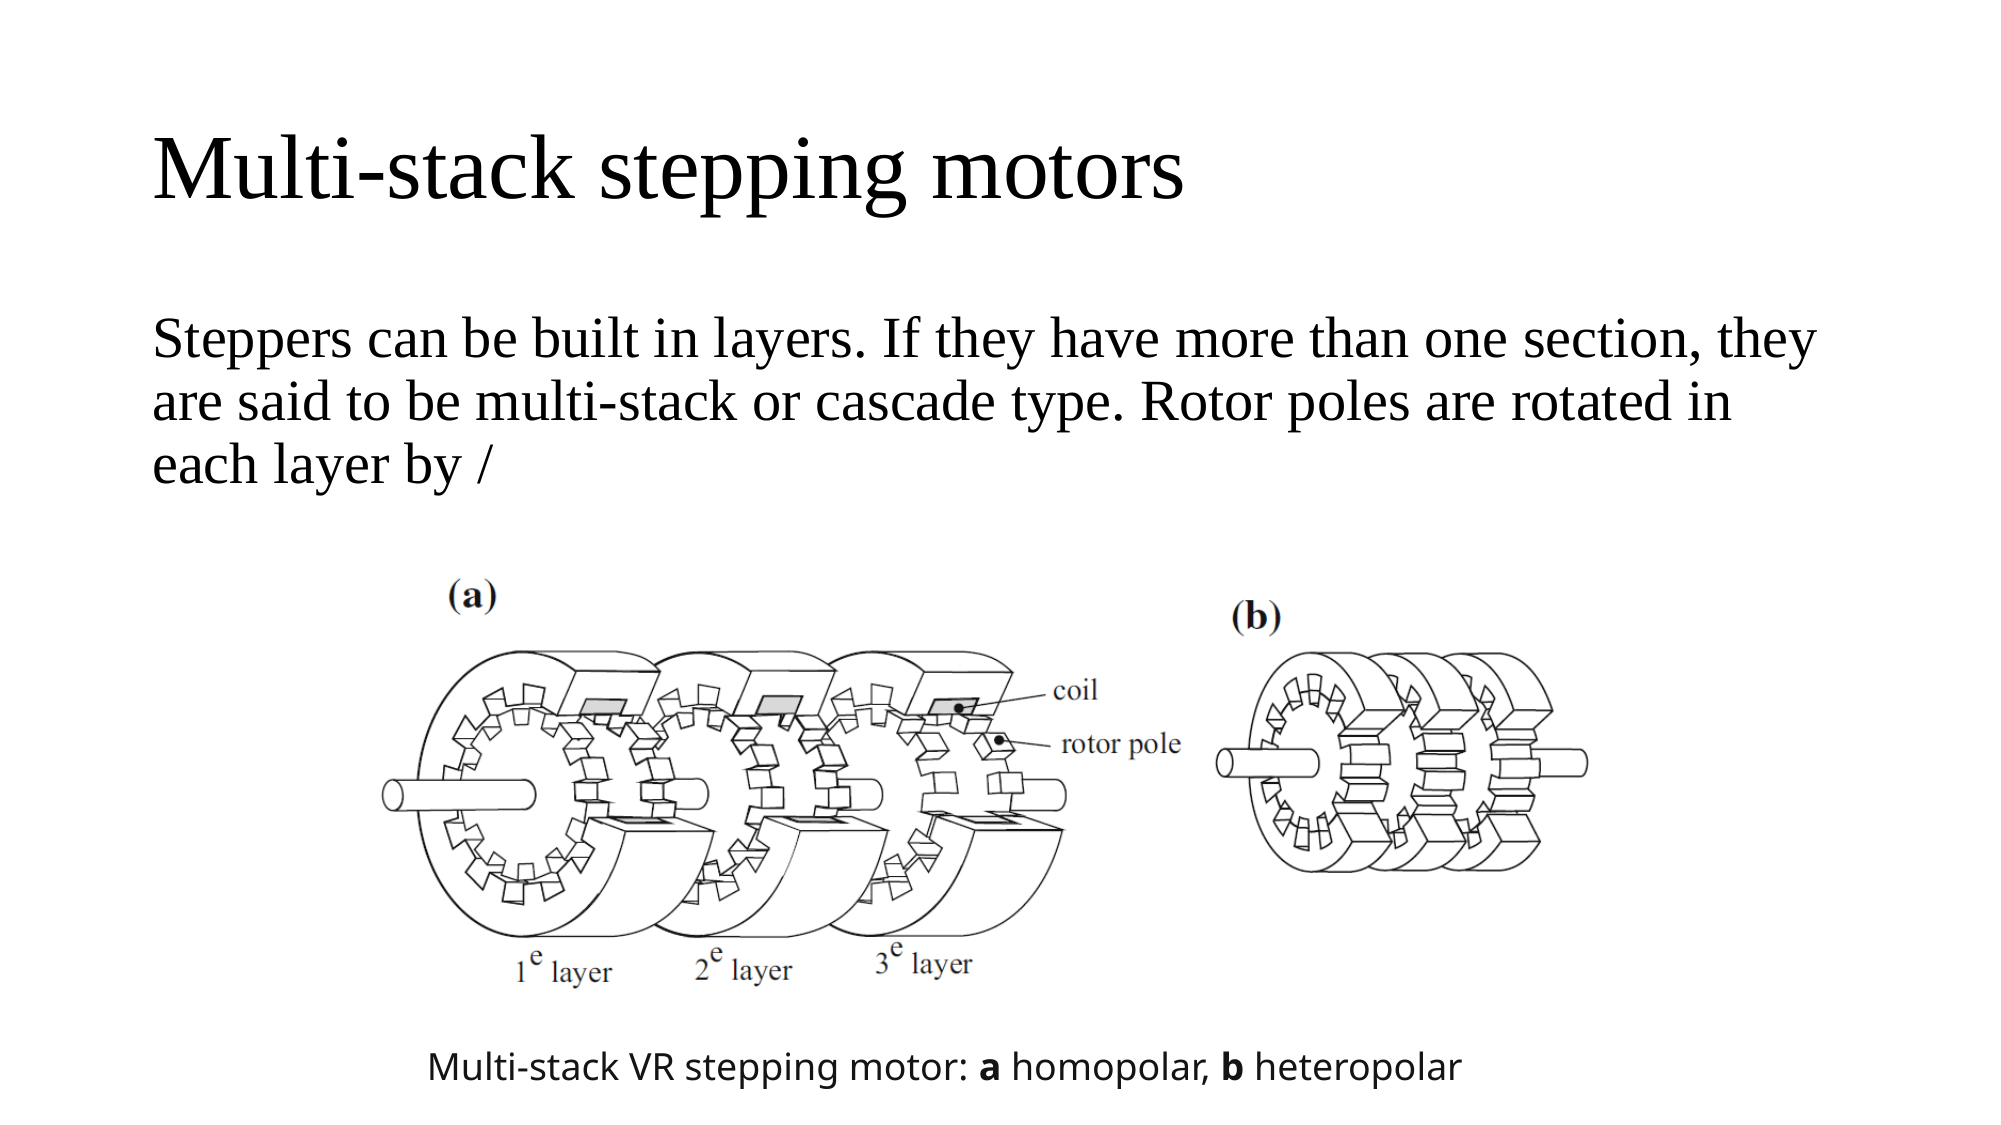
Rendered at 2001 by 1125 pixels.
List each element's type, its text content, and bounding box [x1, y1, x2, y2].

picture [345, 536, 1655, 1014]
title Multi-stack stepping motors [137, 59, 1863, 278]
text_box Multi-stack VR stepping motor: a homopolar, b heteropolar [412, 1035, 1688, 1096]
